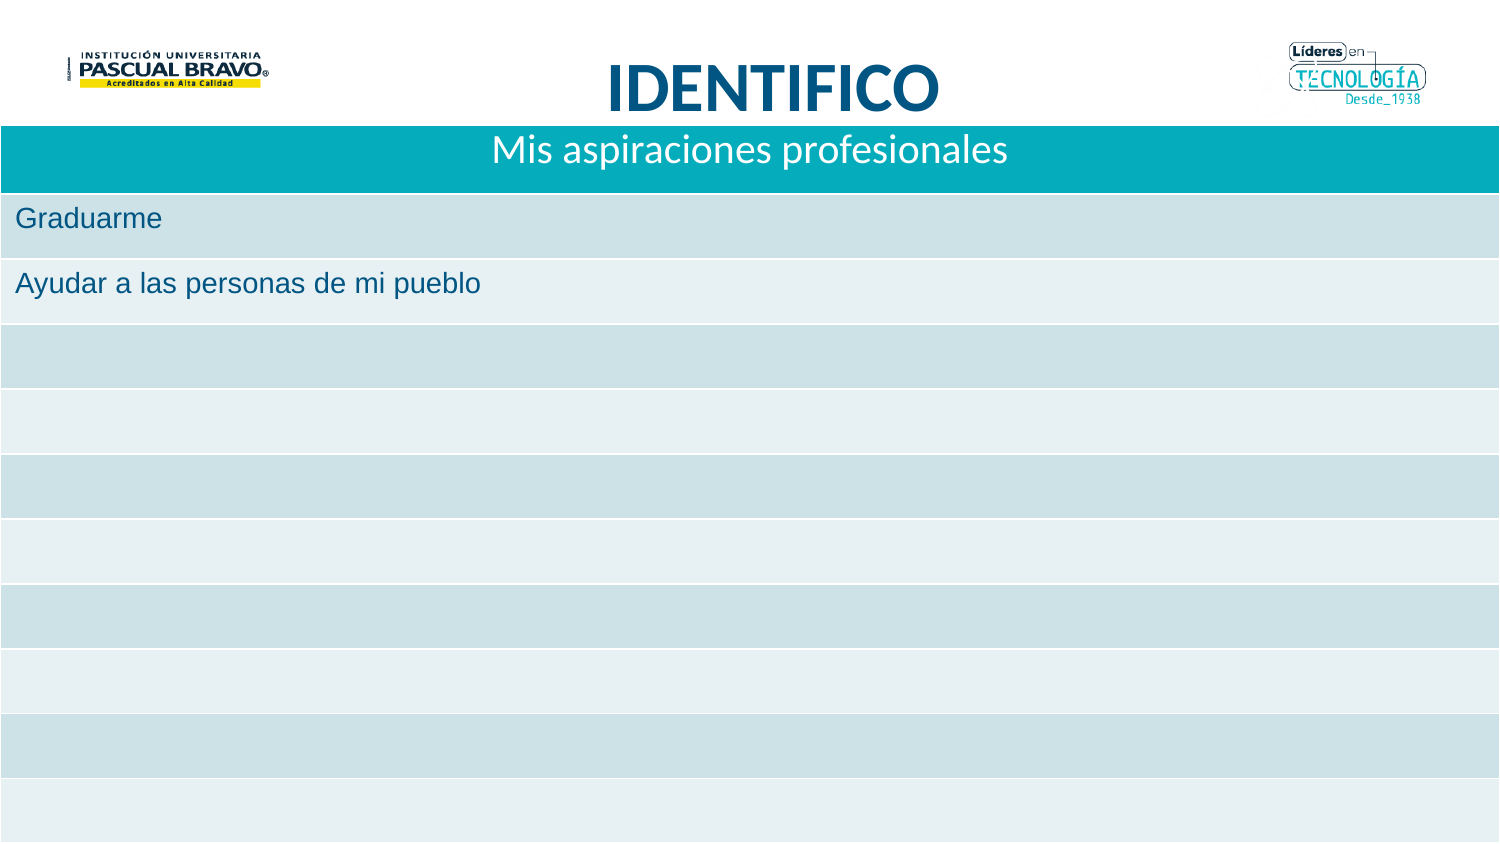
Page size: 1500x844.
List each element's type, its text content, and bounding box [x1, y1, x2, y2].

text_box IDENTIFICO [279, 32, 1268, 124]
table_cell [1, 779, 1499, 842]
table_cell [1, 455, 1499, 518]
table_cell [1, 325, 1499, 388]
table_cell [1, 650, 1499, 713]
table_cell [1, 390, 1499, 453]
table_cell [1, 714, 1499, 778]
table_cell [1, 585, 1499, 648]
table_cell Graduarme [1, 195, 1499, 258]
table_cell [1, 520, 1499, 583]
table_cell Ayudar a las personas de mi pueblo [1, 260, 1499, 323]
table_header Mis aspiraciones profesionales [1, 126, 1499, 193]
picture [0, 0, 1500, 124]
